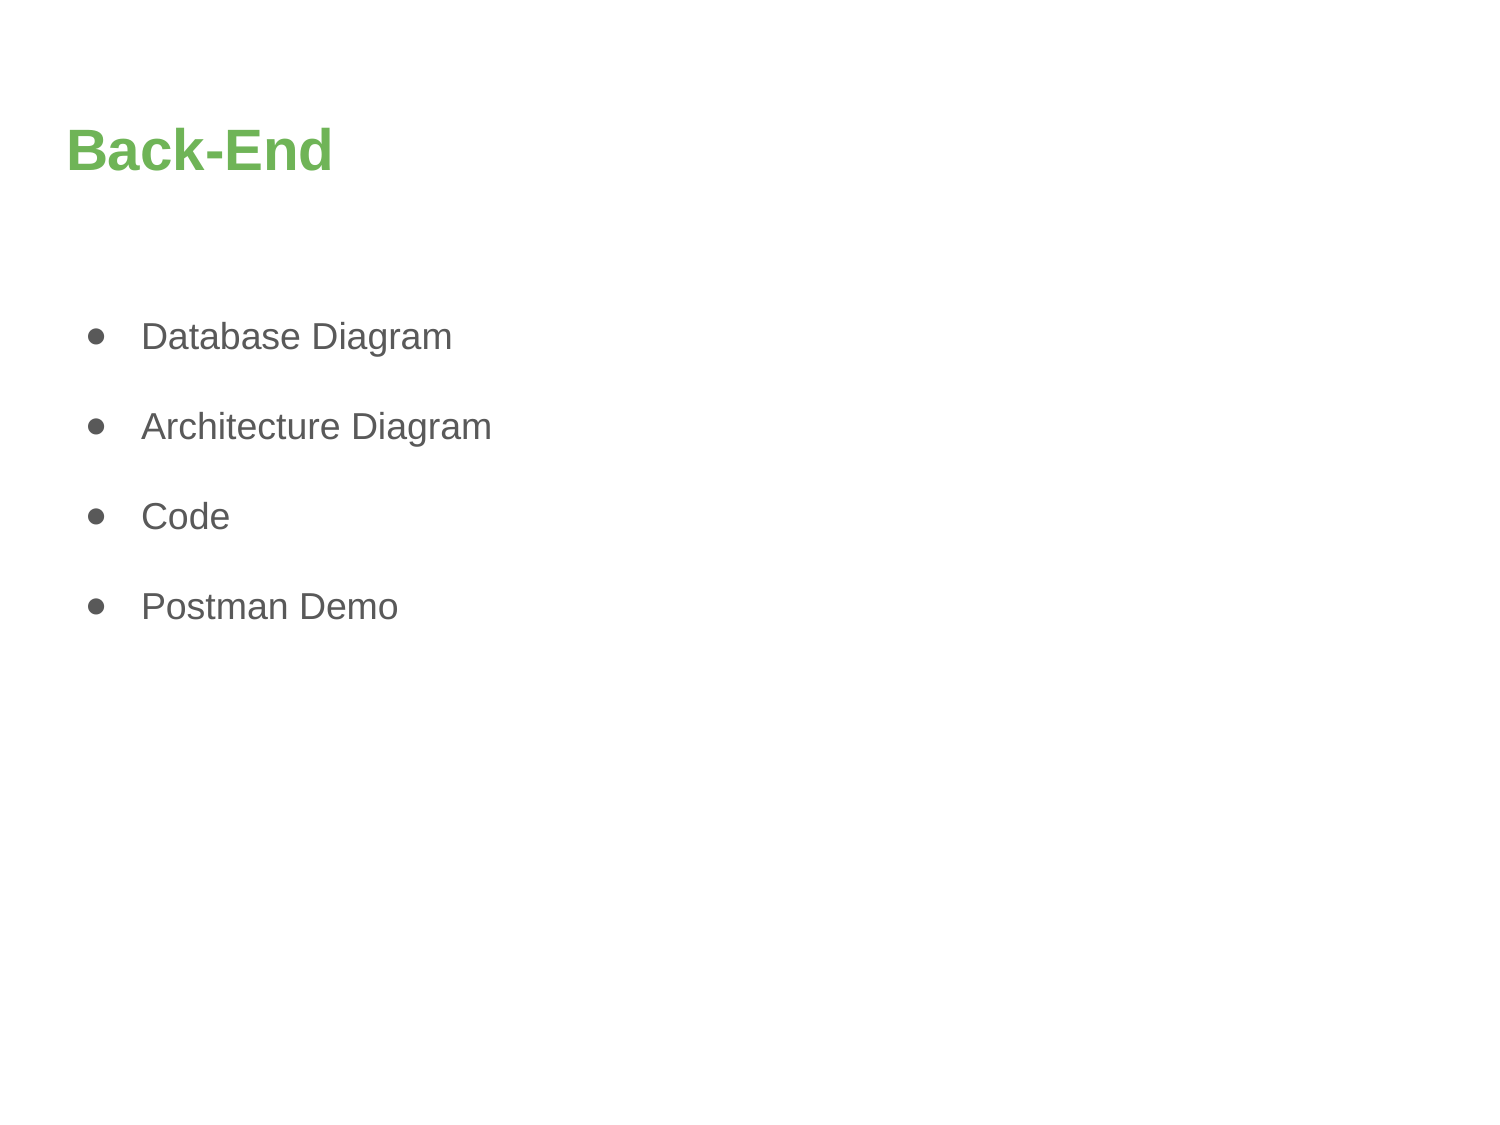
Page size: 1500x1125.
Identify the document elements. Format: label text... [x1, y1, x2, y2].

title Back-End [51, 97, 1449, 223]
list Database Diagram Architecture Diagram Code Postman Demo [51, 252, 1449, 1000]
